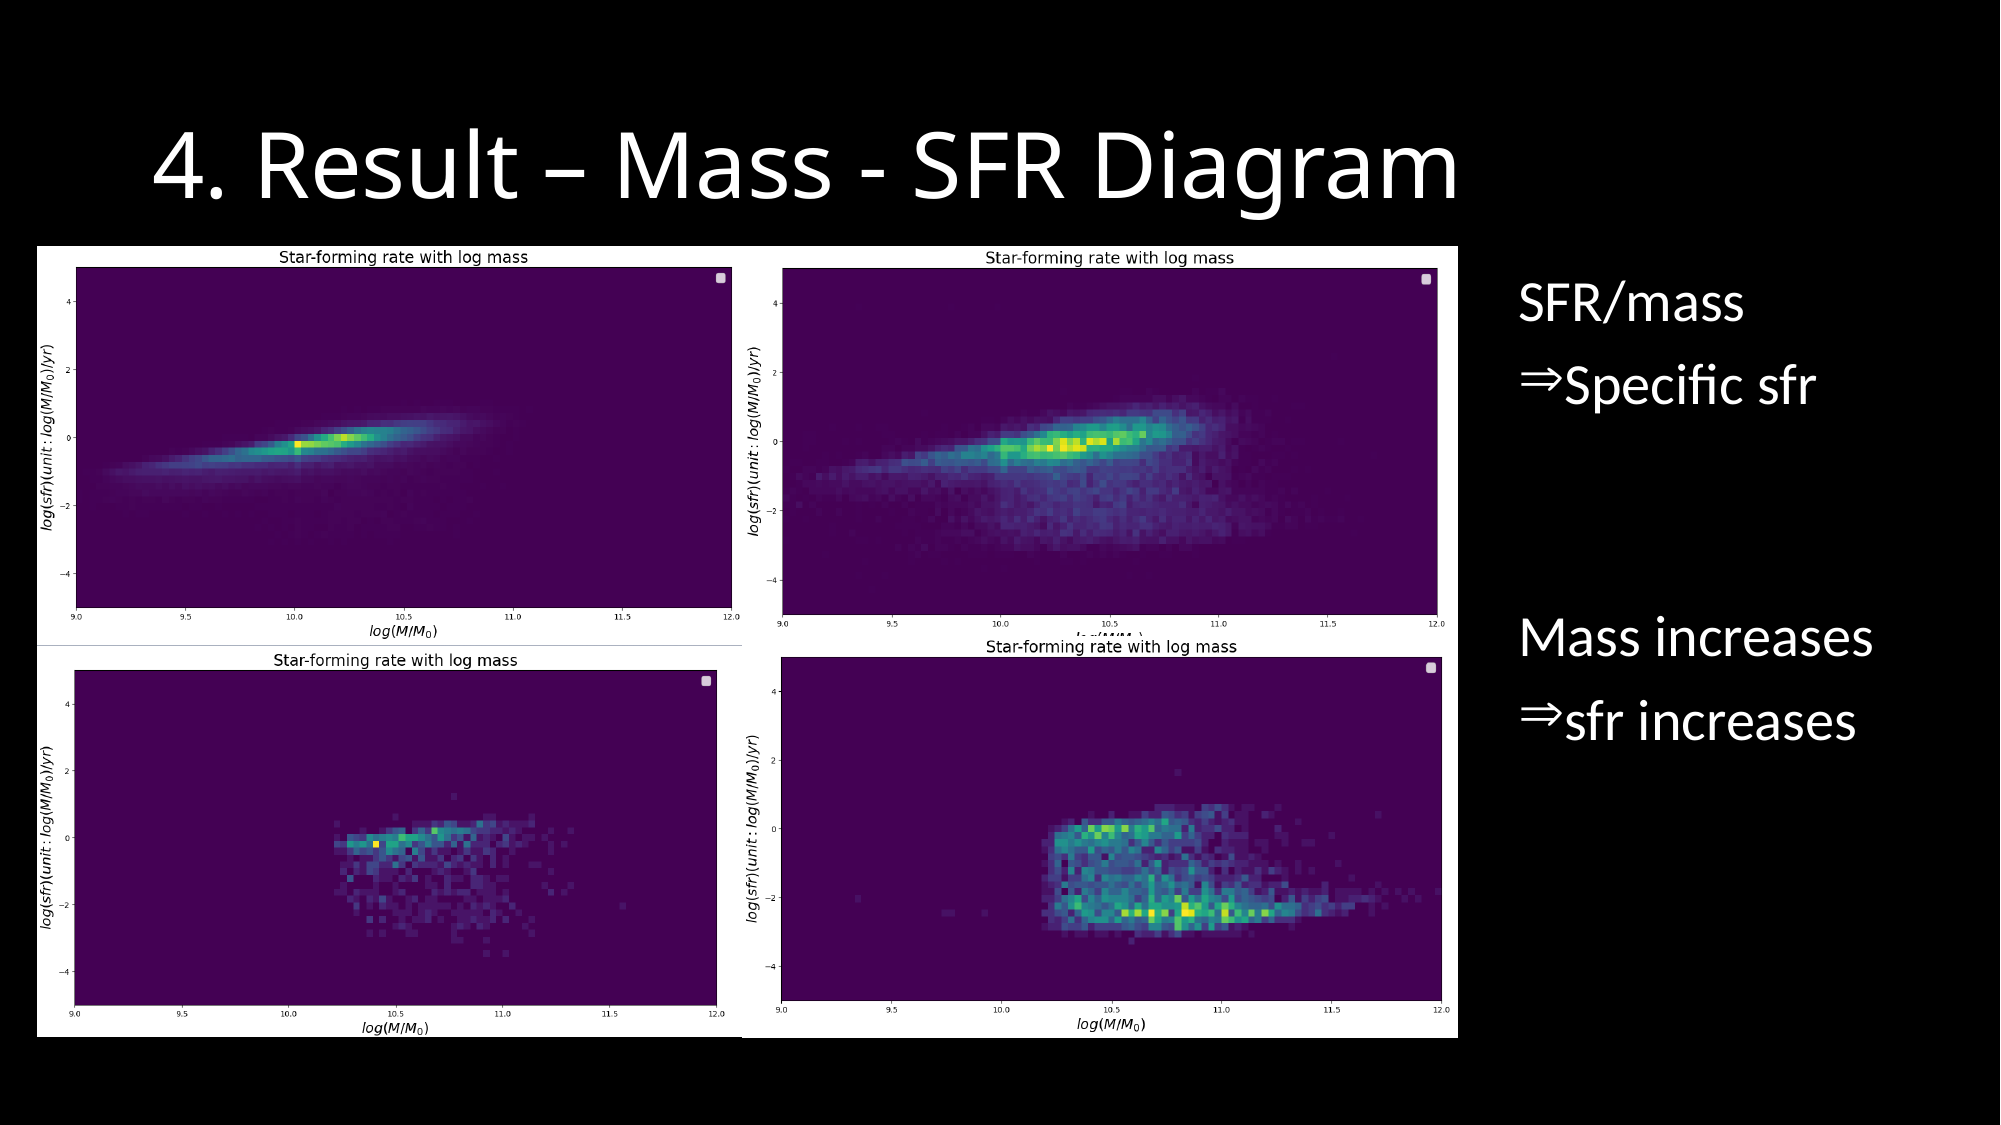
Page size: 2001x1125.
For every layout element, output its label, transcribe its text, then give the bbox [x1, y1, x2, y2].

list SFR/mass Specific sfr Mass increases sfr increases [1503, 263, 2000, 1031]
picture [37, 246, 1458, 1038]
title 4. Result – Mass - SFR Diagram [137, 59, 1863, 278]
